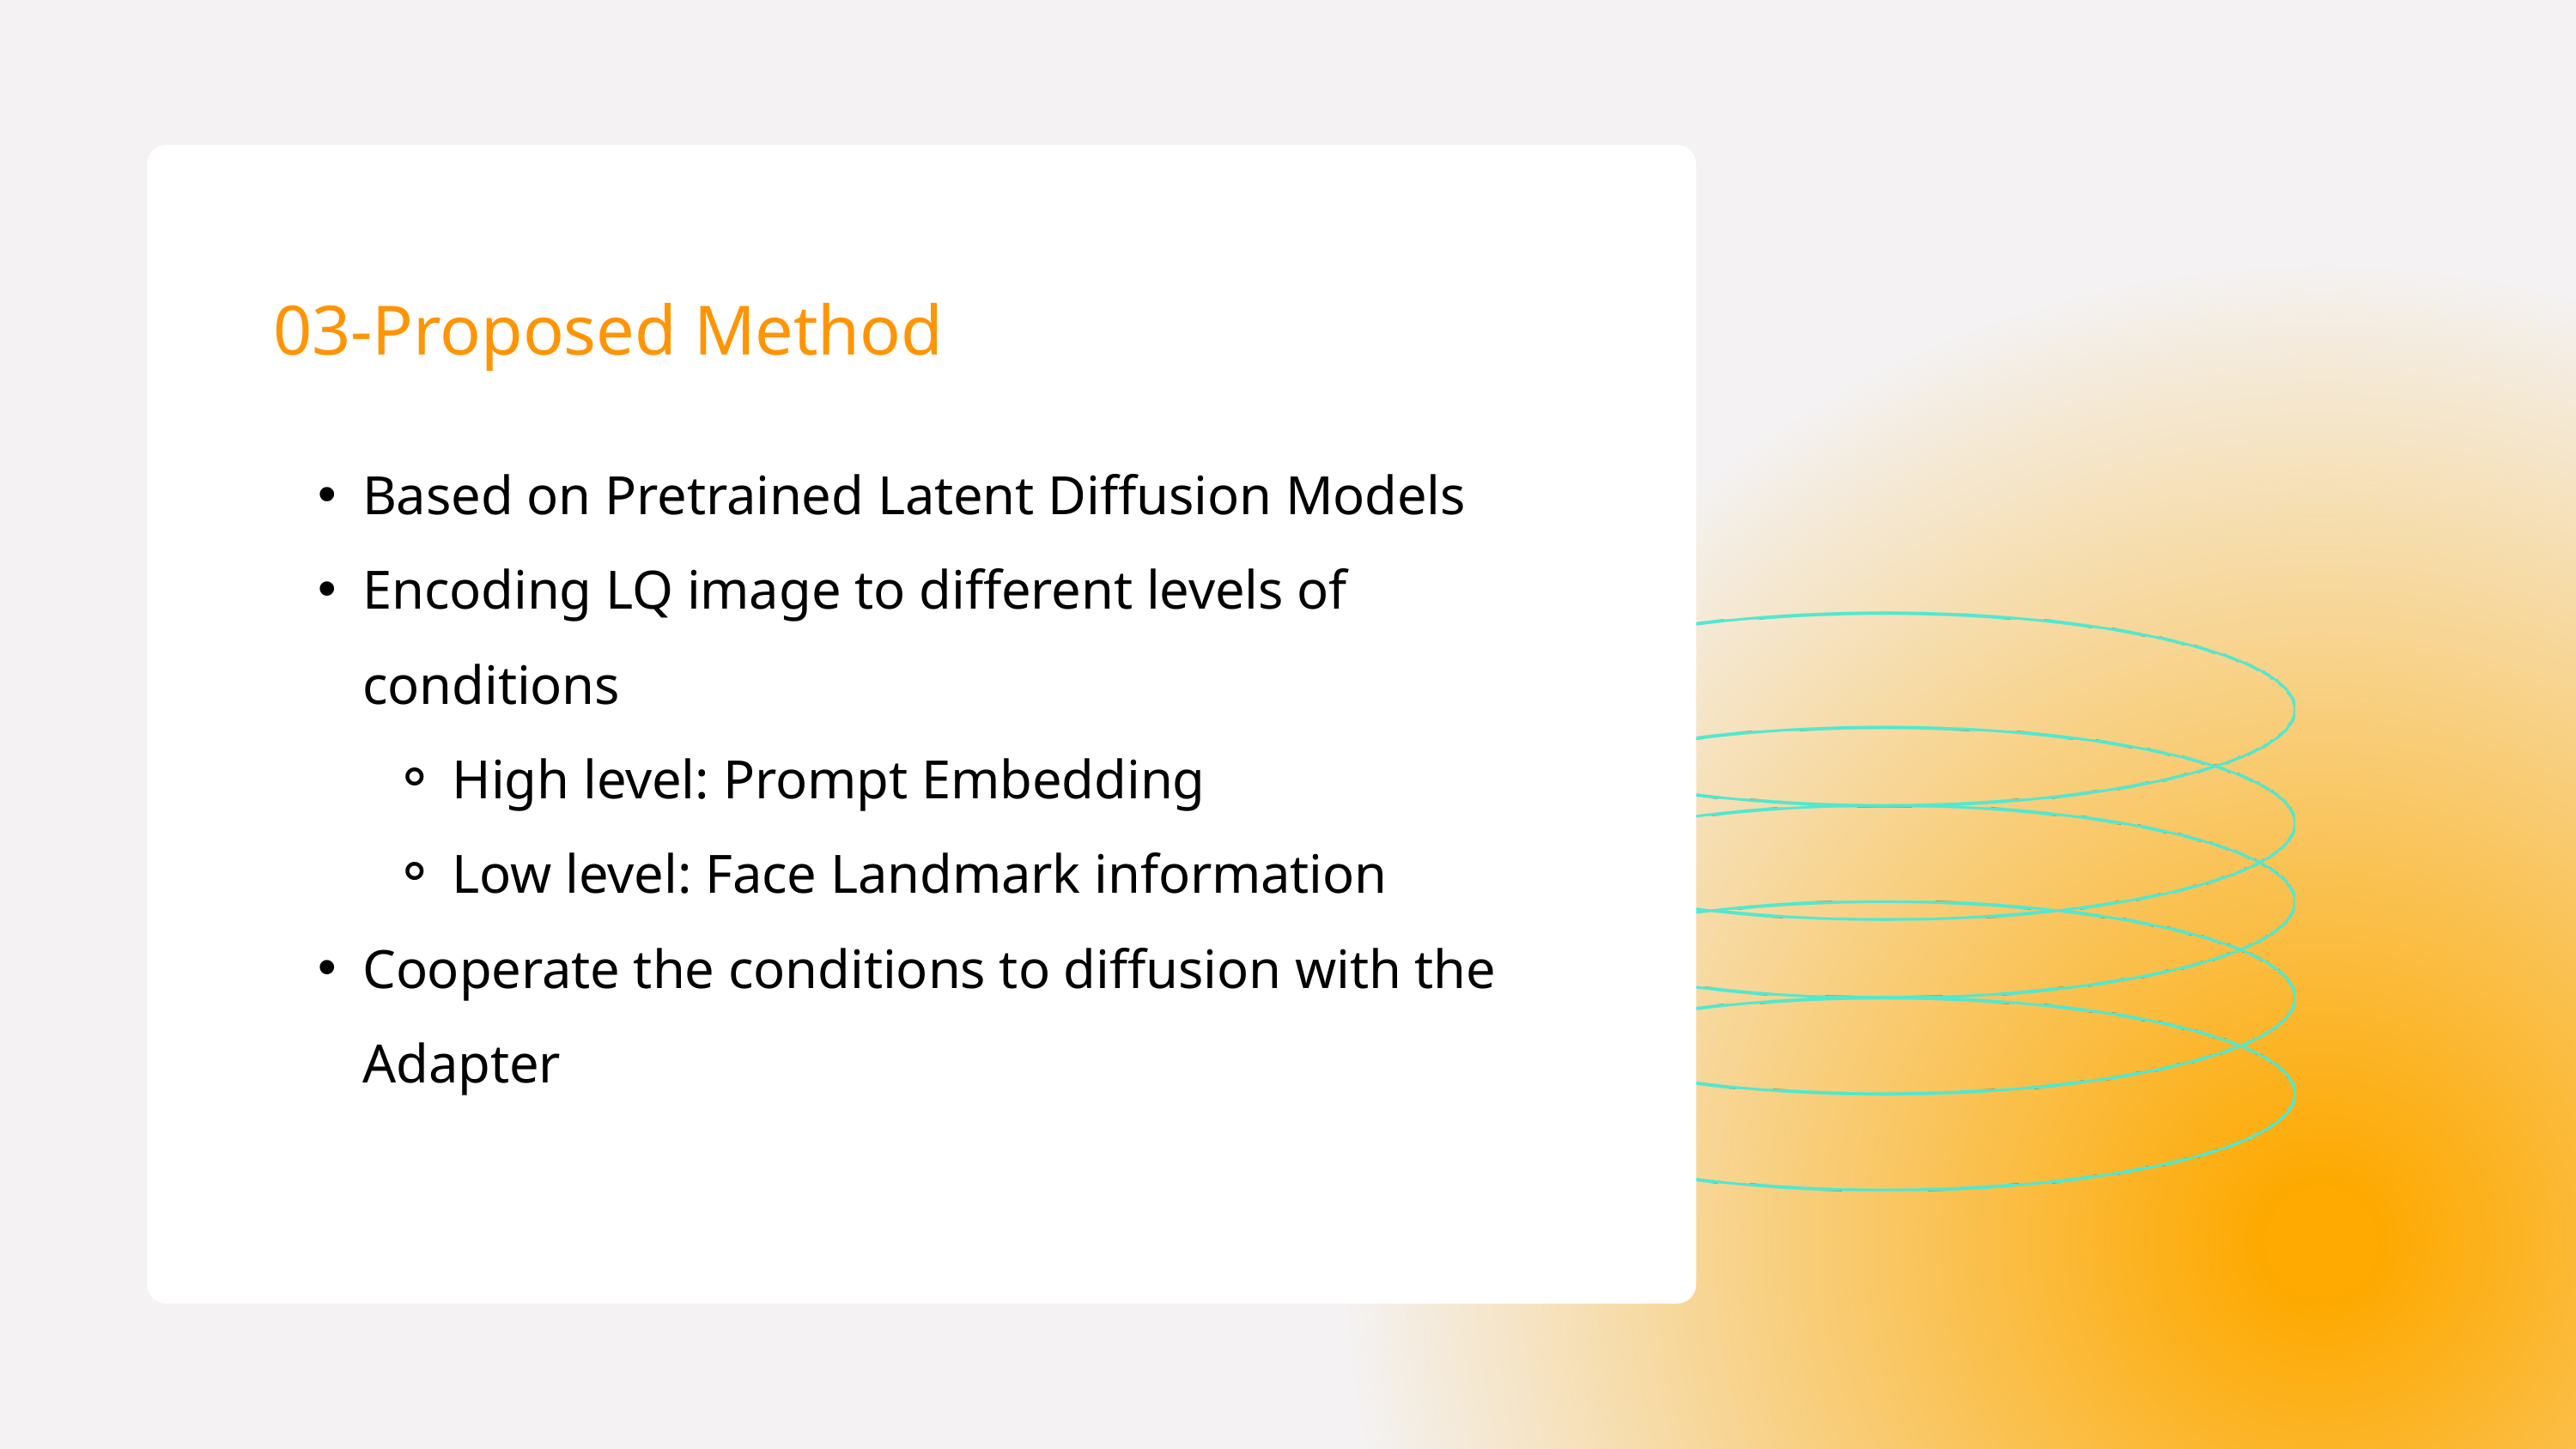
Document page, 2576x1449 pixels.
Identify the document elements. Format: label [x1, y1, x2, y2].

text_box [1700, 611, 2296, 1191]
text_box [1249, 170, 2576, 1449]
text_box [147, 124, 1697, 1304]
